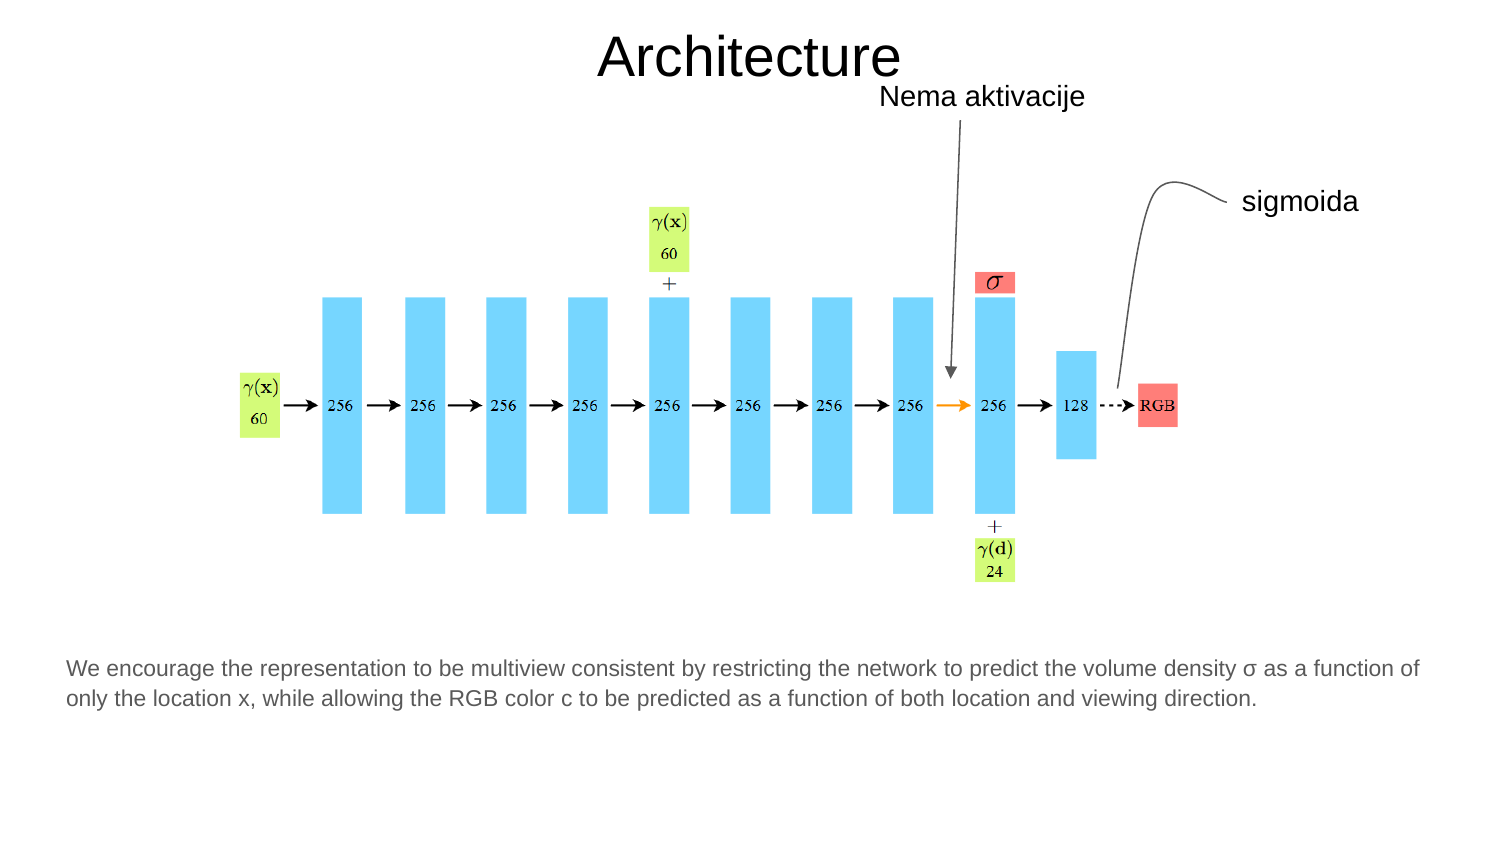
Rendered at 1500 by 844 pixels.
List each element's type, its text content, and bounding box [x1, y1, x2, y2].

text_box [950, 119, 961, 379]
title Architecture [51, 10, 1449, 105]
list We encourage the representation to be multiview consistent by restricting the network to predict the volume density σ as a function of only the location x, while allowing the RGB color c to be predicted as a function of both location and viewing direction. [51, 637, 1449, 750]
text_box Nema aktivacije [864, 62, 1118, 128]
picture [233, 184, 1267, 606]
text_box sigmoida [1226, 167, 1386, 233]
